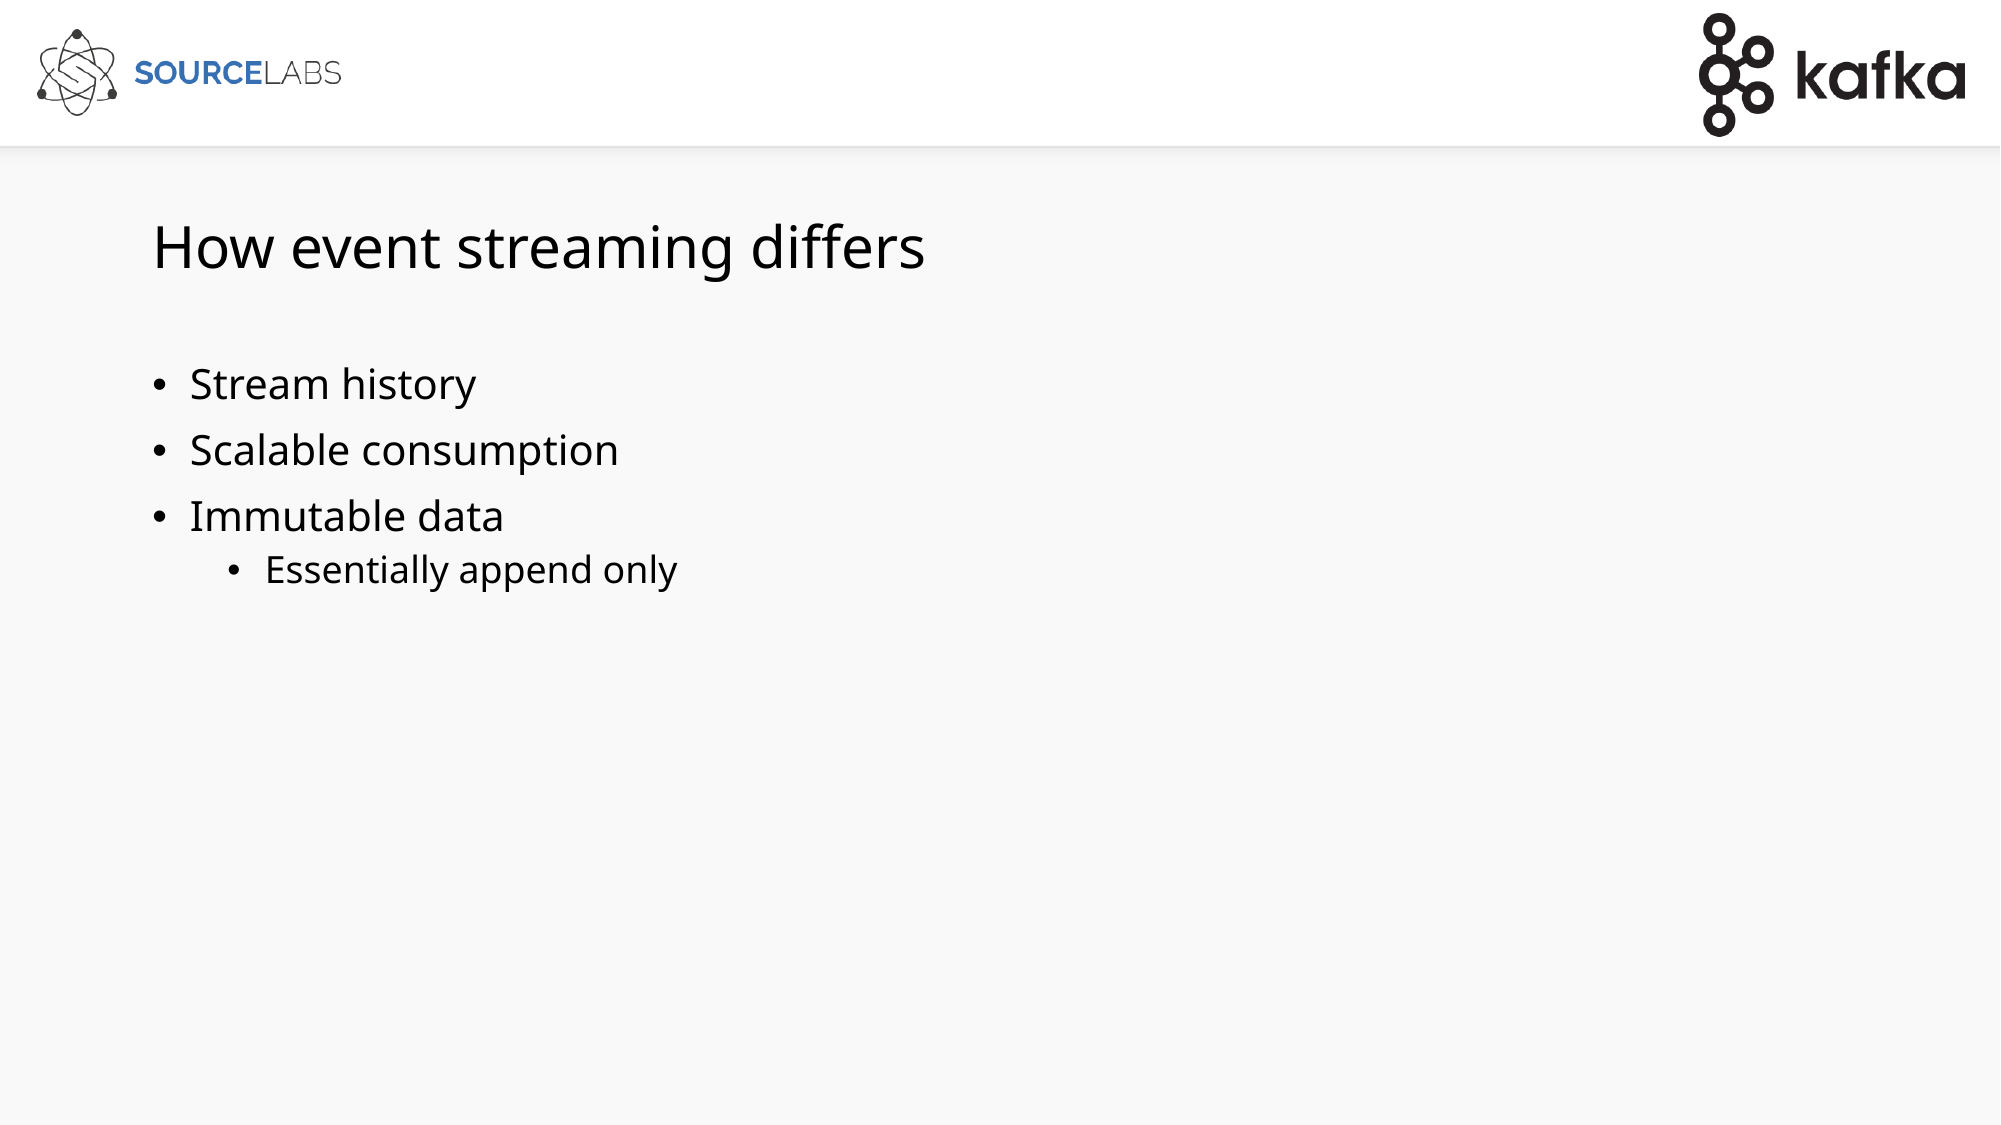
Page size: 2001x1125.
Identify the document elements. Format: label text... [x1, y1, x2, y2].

picture [0, 3, 2000, 1125]
title How event streaming differs [137, 161, 1863, 337]
list Stream history Scalable consumption Immutable data Essentially append only [137, 356, 1863, 1033]
